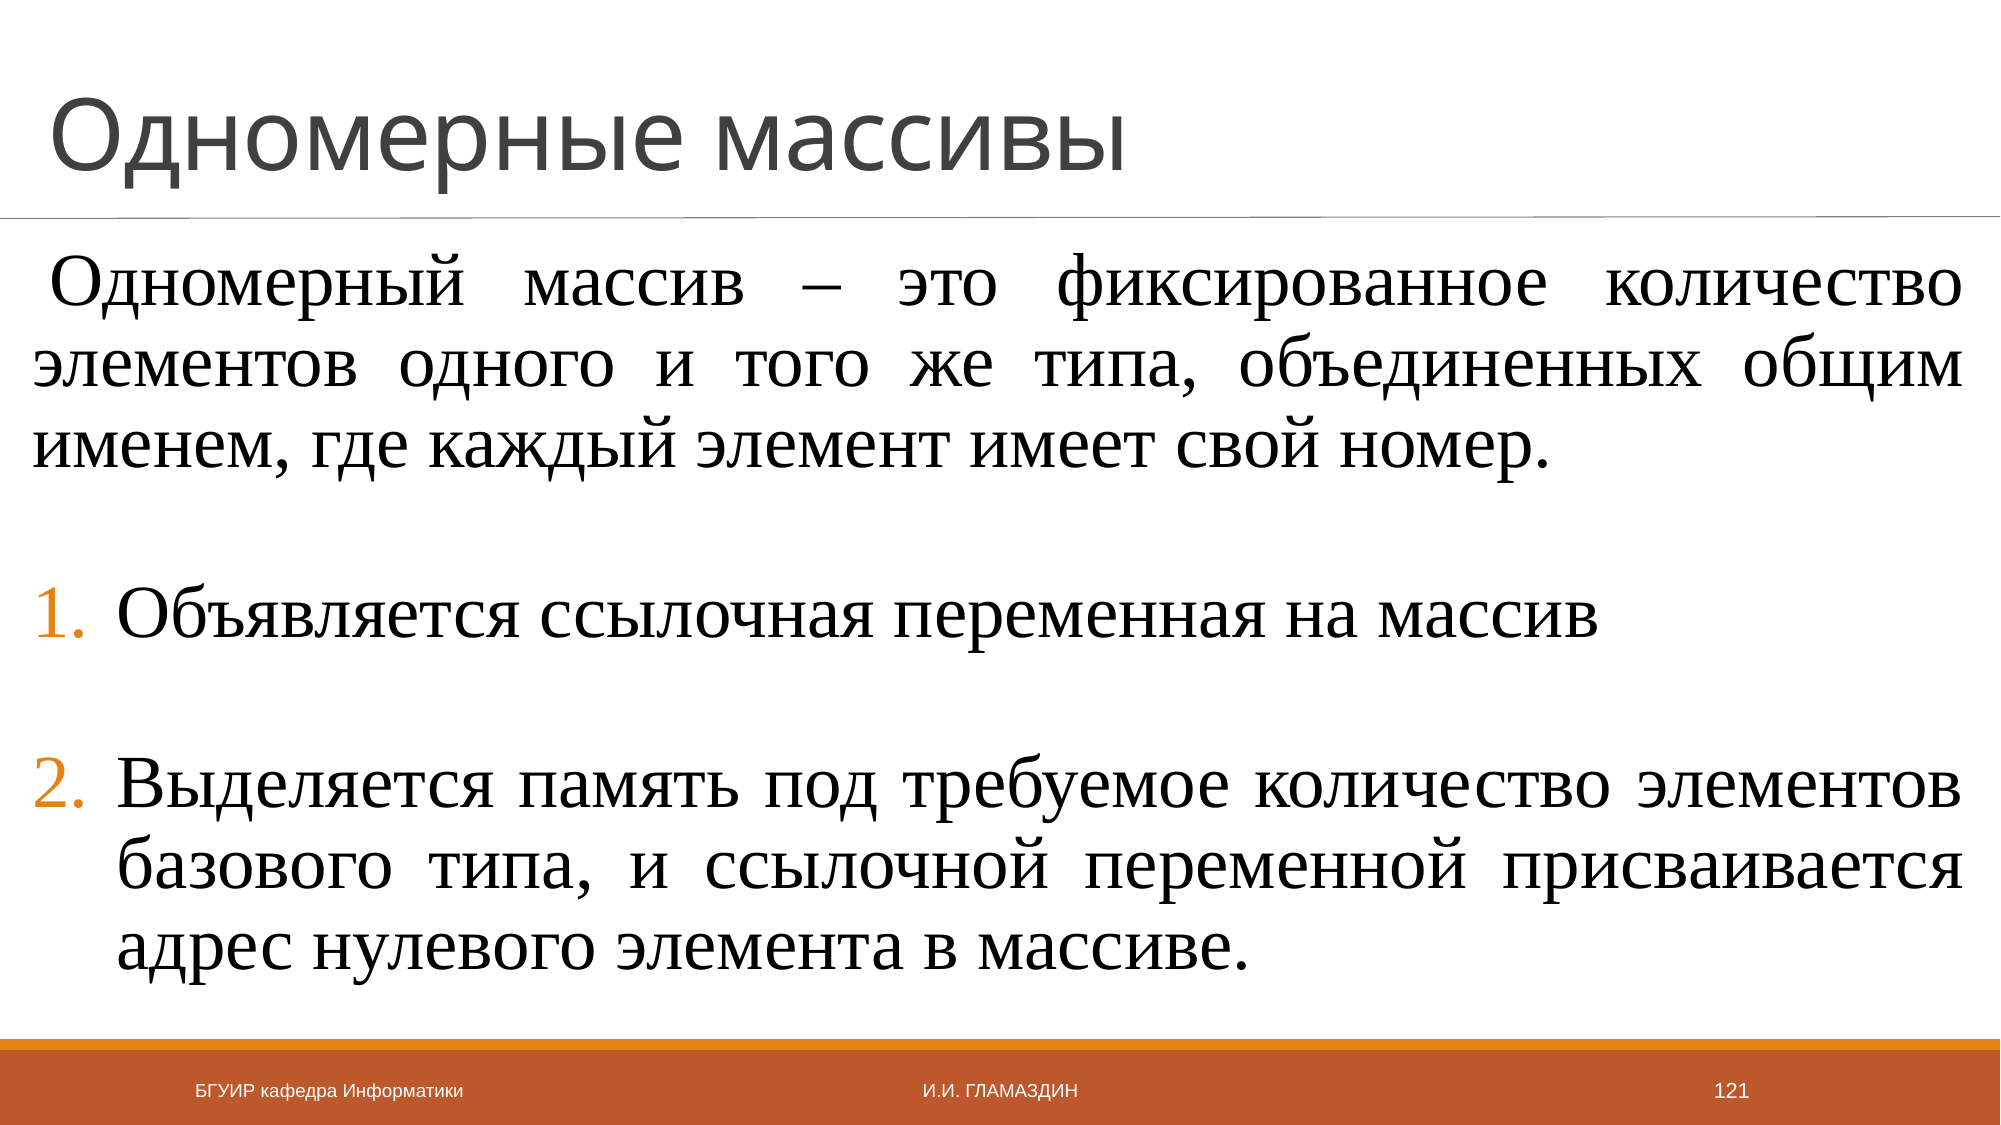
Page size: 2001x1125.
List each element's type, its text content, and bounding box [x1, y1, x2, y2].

slide_number БГУИР кафедра Информатики [180, 1059, 586, 1120]
footer И.И. Гламаздин [604, 1059, 1396, 1120]
slide_number 121 [1624, 1059, 1840, 1120]
list Одномерный массив – это фиксированное количество элементов одного и того же типа, объединенных общим именем, где каждый элемент имеет свой номер. Объявляется ссылочная переменная на массив Выделяется память под требуемое количество элементов базового типа, и ссылочной переменной присваивается адрес нулевого элемента в массиве. [32, 233, 1967, 1025]
title Одномерные массивы [32, 47, 1967, 198]
